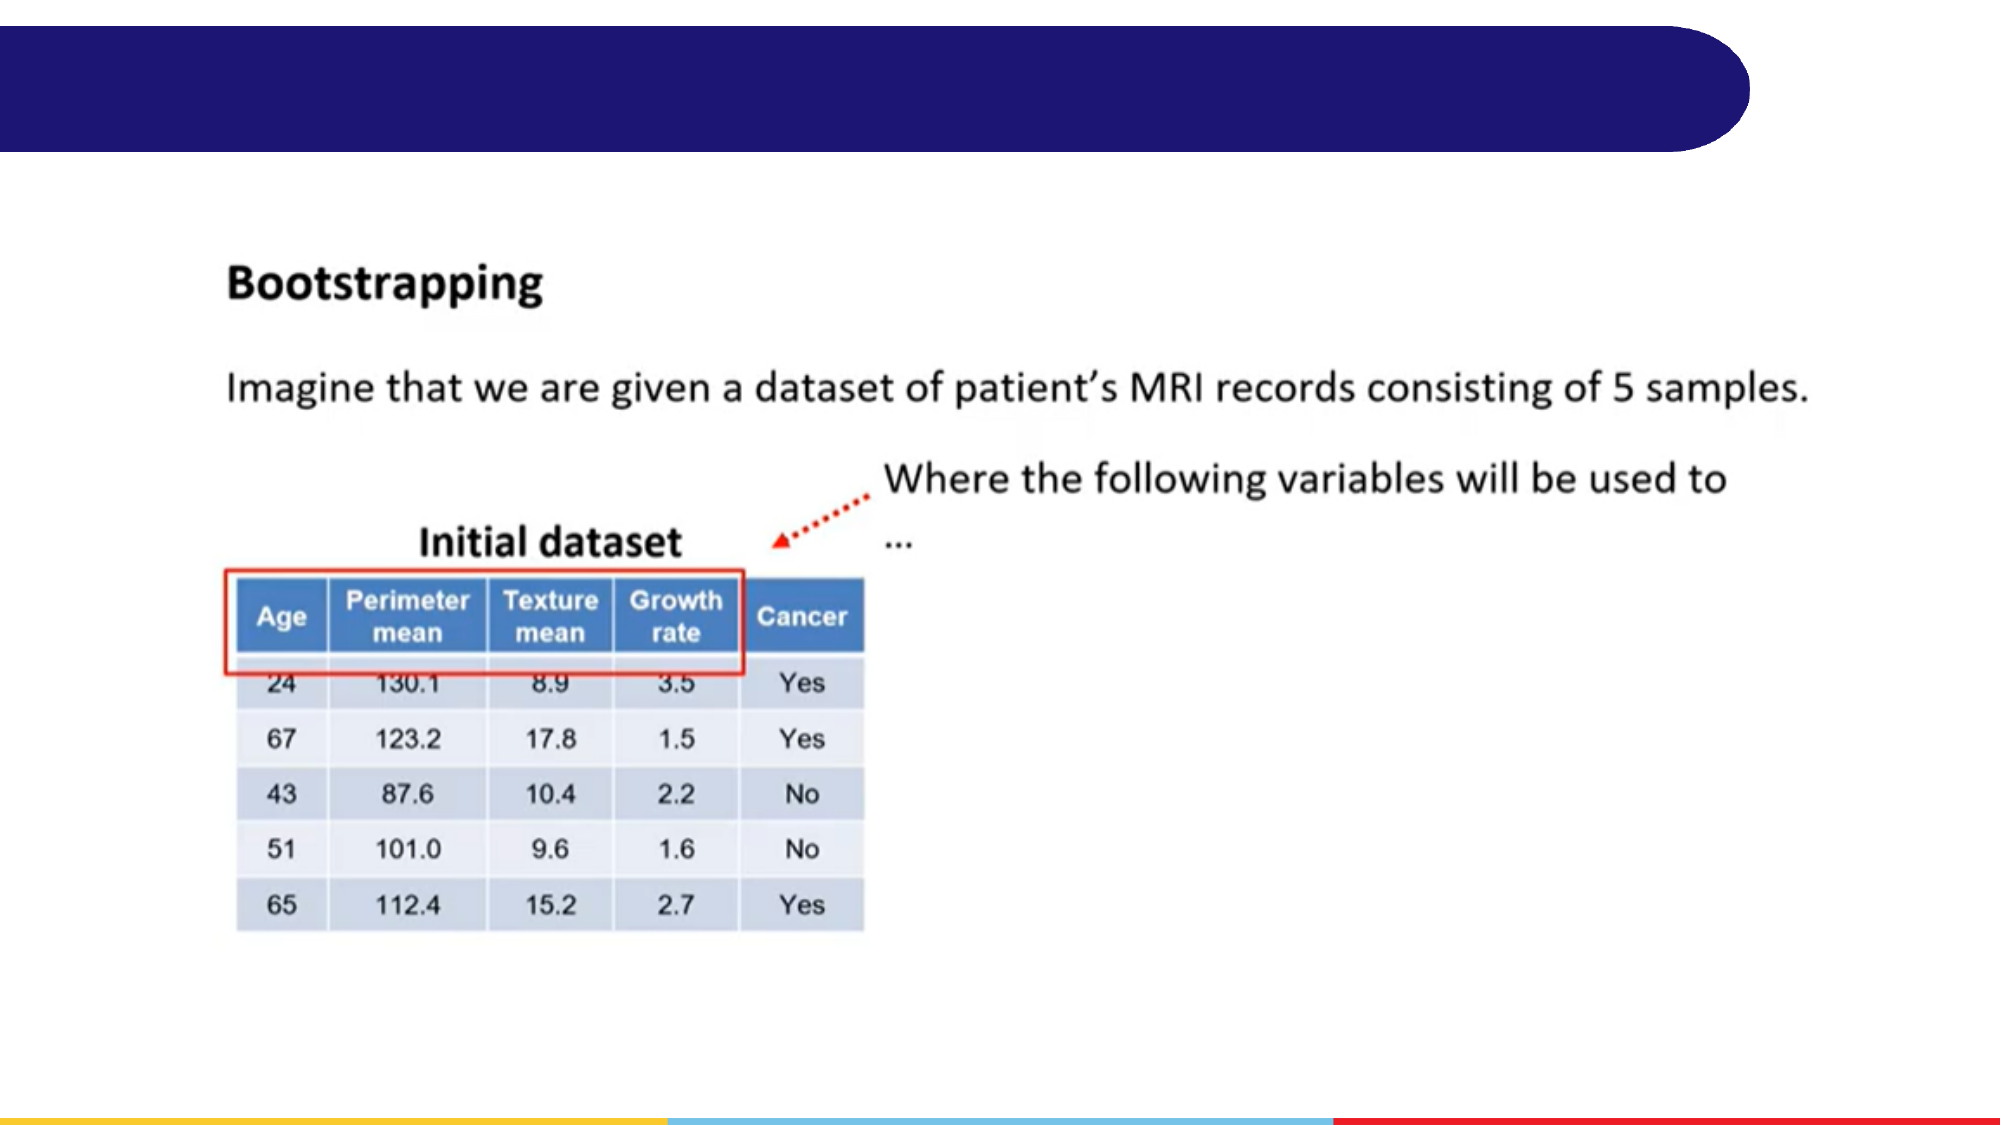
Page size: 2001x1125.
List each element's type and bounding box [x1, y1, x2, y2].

list [174, 249, 1813, 963]
picture [0, 26, 1750, 152]
picture [0, 1118, 2000, 1125]
